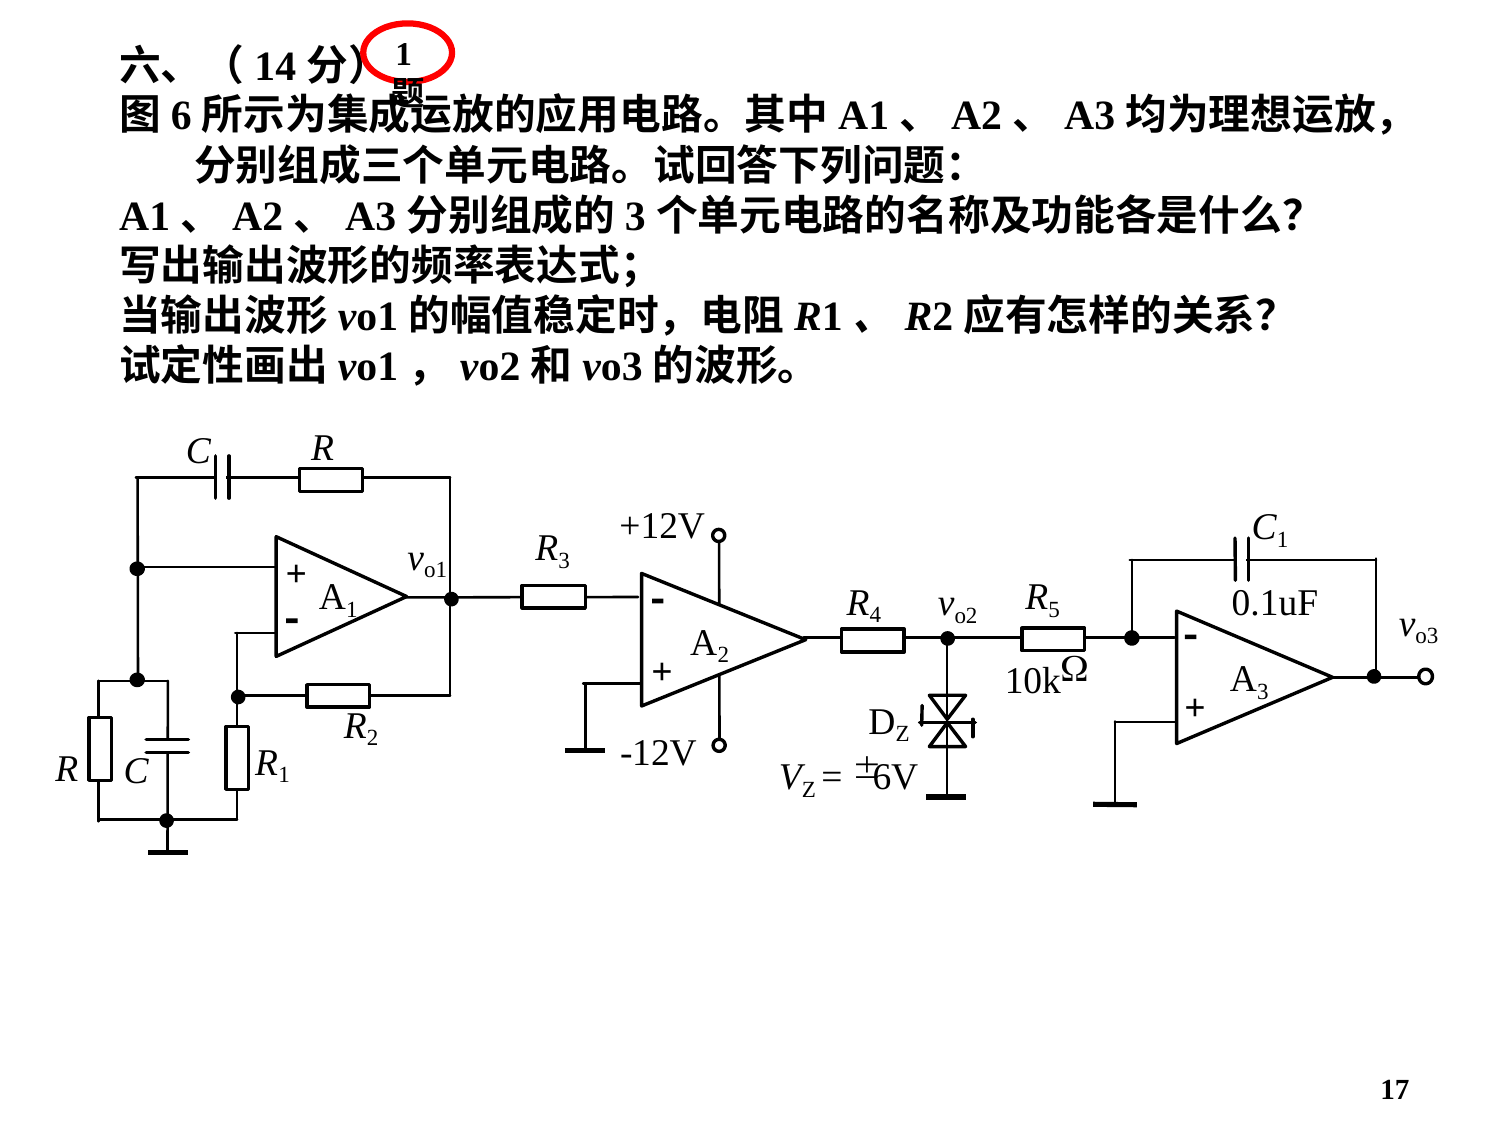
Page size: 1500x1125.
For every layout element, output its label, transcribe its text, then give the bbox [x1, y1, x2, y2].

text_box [362, 23, 453, 83]
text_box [38, 420, 1462, 877]
text_box 六、（14分） 图6所示为集成运放的应用电路。其中A1、A2、A3均为理想运放，分别组成三个单元电路。试回答下列问题： A1、A2、A3分别组成的3个单元电路的名称及功能各是什么？ 写出输出波形的频率表达式； 当输出波形vo1的幅值稳定时，电阻R1、R2应有怎样的关系？ 试定性画出vo1，vo2和vo3的波形。 [29, 31, 1471, 396]
slide_number 17 [1112, 1037, 1426, 1113]
